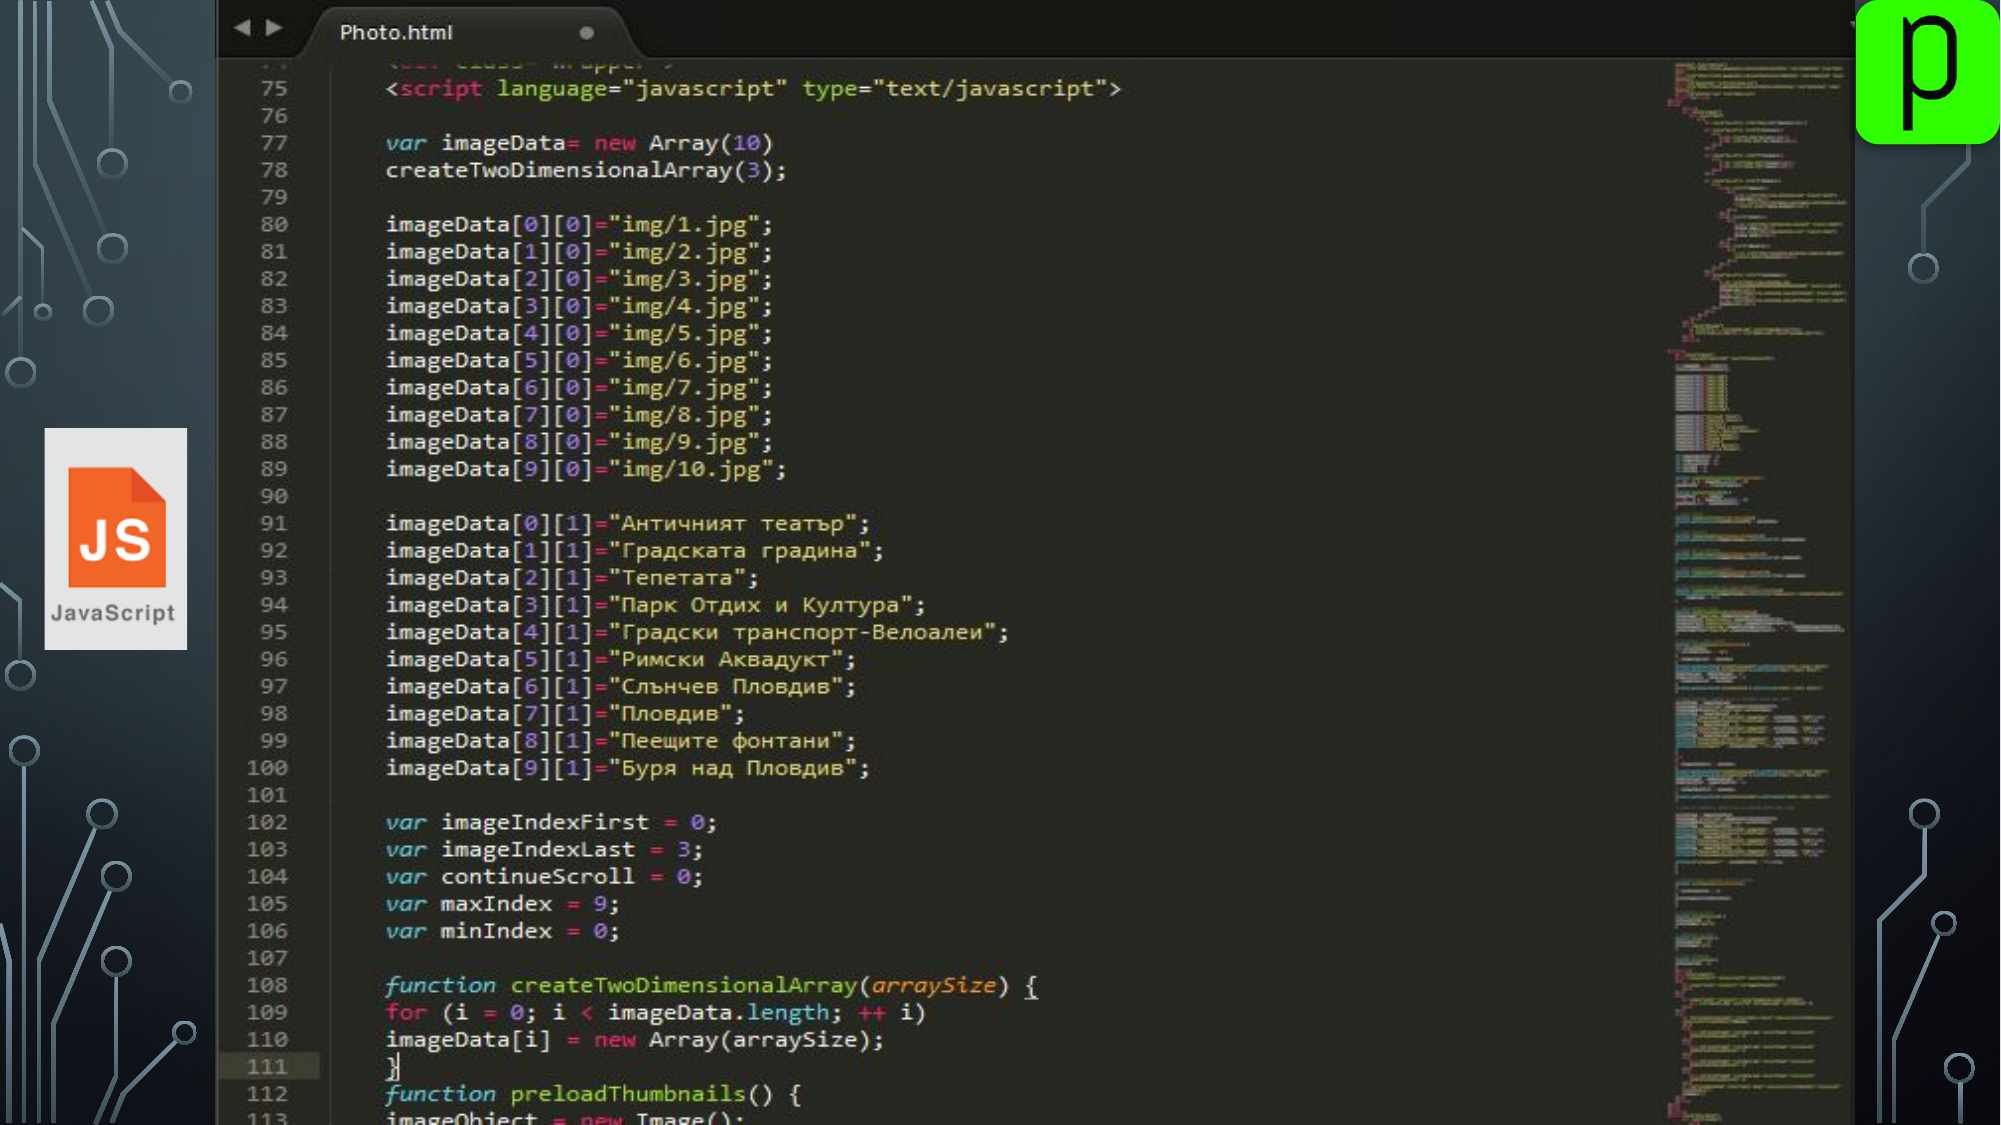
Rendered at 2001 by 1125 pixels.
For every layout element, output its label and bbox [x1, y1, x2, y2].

picture [214, 0, 2000, 1125]
list [44, 427, 188, 651]
